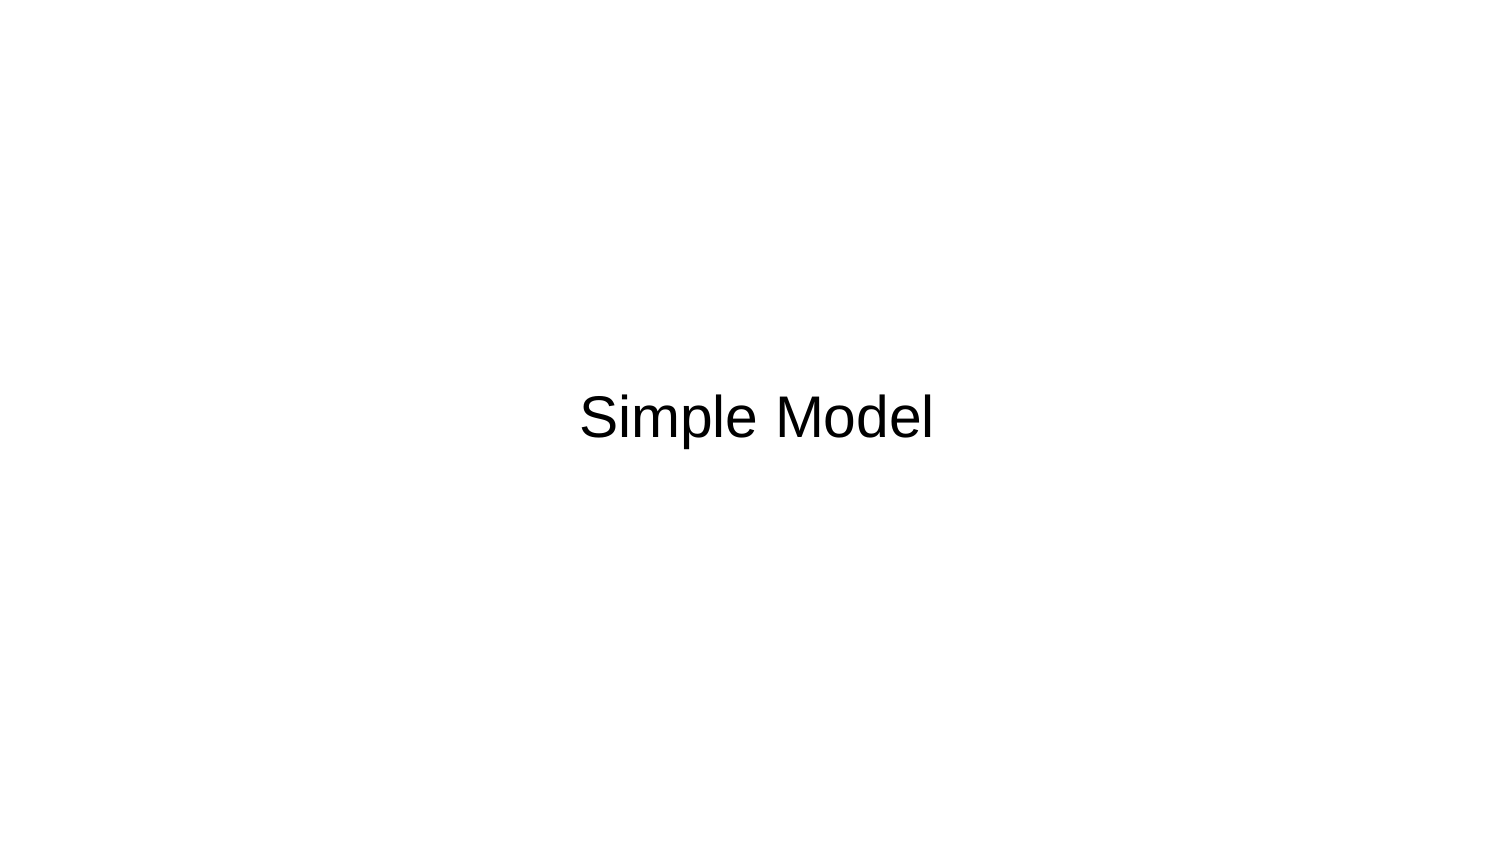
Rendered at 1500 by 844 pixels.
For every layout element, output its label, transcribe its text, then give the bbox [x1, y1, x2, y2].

title Simple Model [58, 363, 1457, 458]
